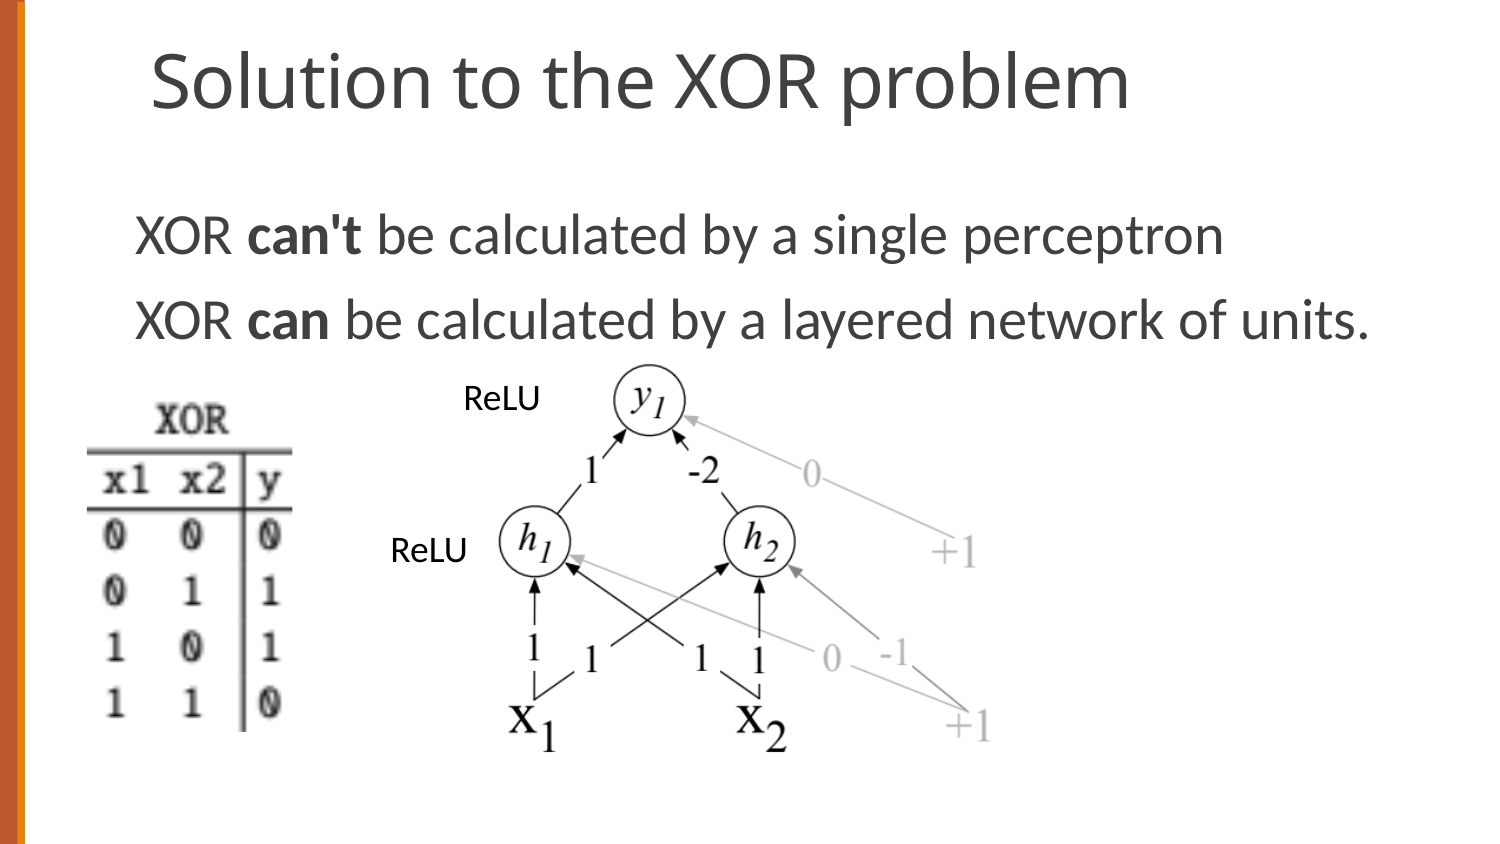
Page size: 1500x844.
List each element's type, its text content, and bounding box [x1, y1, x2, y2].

text_box ReLU [375, 517, 437, 578]
picture [86, 393, 293, 733]
picture [440, 361, 995, 765]
title Solution to the XOR problem [135, 19, 1373, 132]
list XOR can't be calculated by a single perceptron XOR can be calculated by a layered network of units. [135, 196, 1454, 760]
